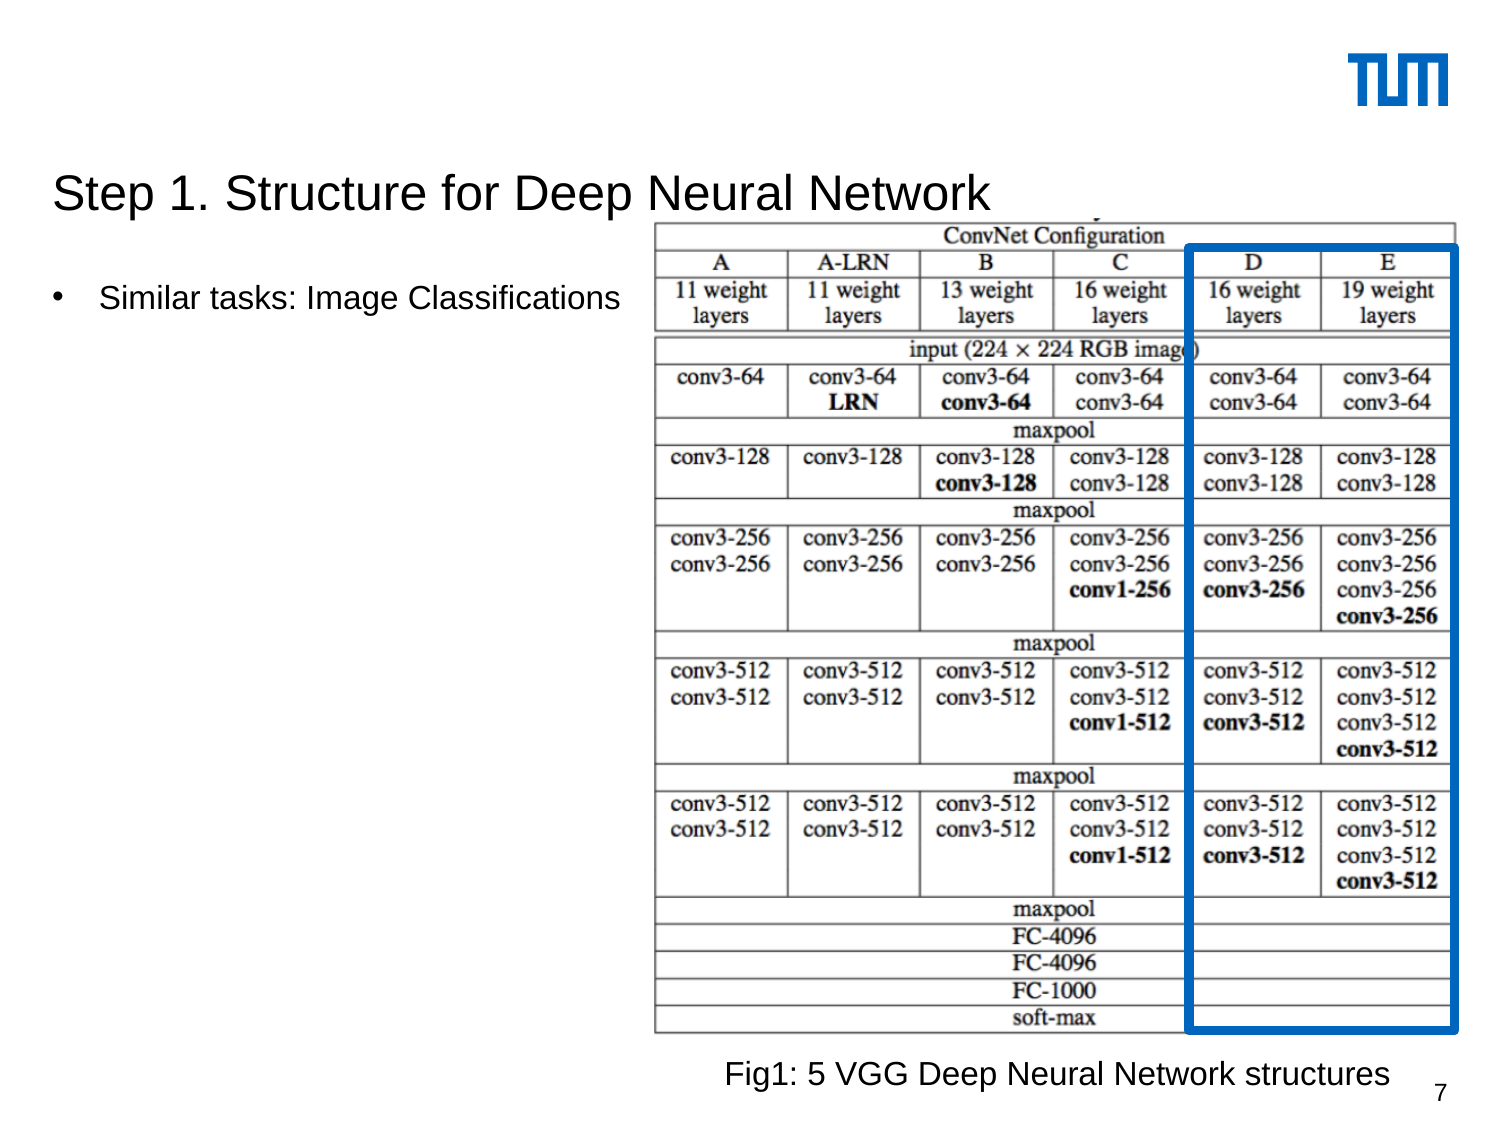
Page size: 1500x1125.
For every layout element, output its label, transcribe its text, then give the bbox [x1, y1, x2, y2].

slide_number 7 [1111, 1061, 1448, 1122]
picture [652, 217, 1468, 1047]
list Step 1. Structure for Deep Neural Network [51, 151, 1449, 220]
text_box Similar tasks: Image Classifications [52, 270, 633, 317]
text_box Fig1: 5 VGG Deep Neural Network structures [724, 1054, 1396, 1092]
